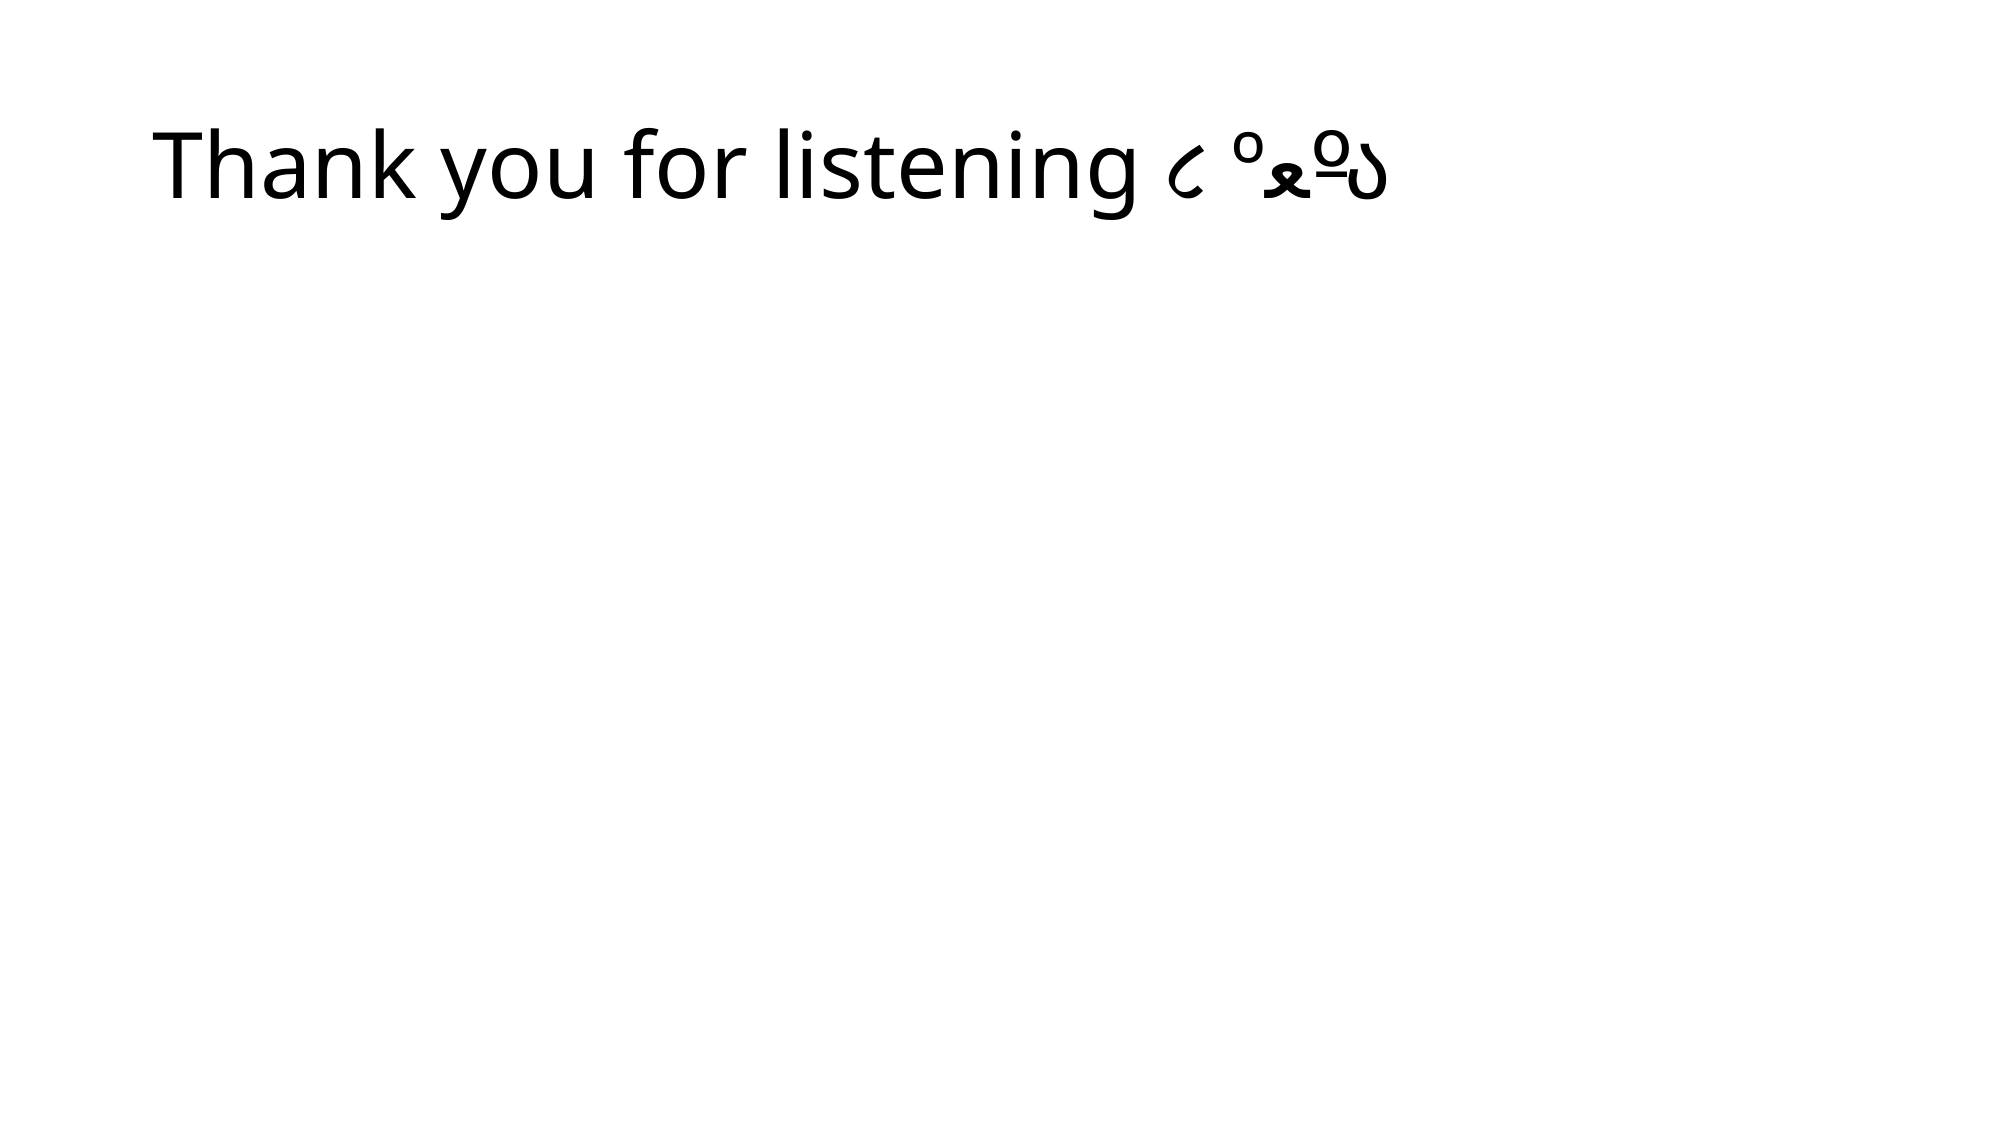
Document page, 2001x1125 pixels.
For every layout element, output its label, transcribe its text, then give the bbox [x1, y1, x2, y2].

title Thank you for listening ૮ ºﻌºა [137, 59, 1863, 278]
